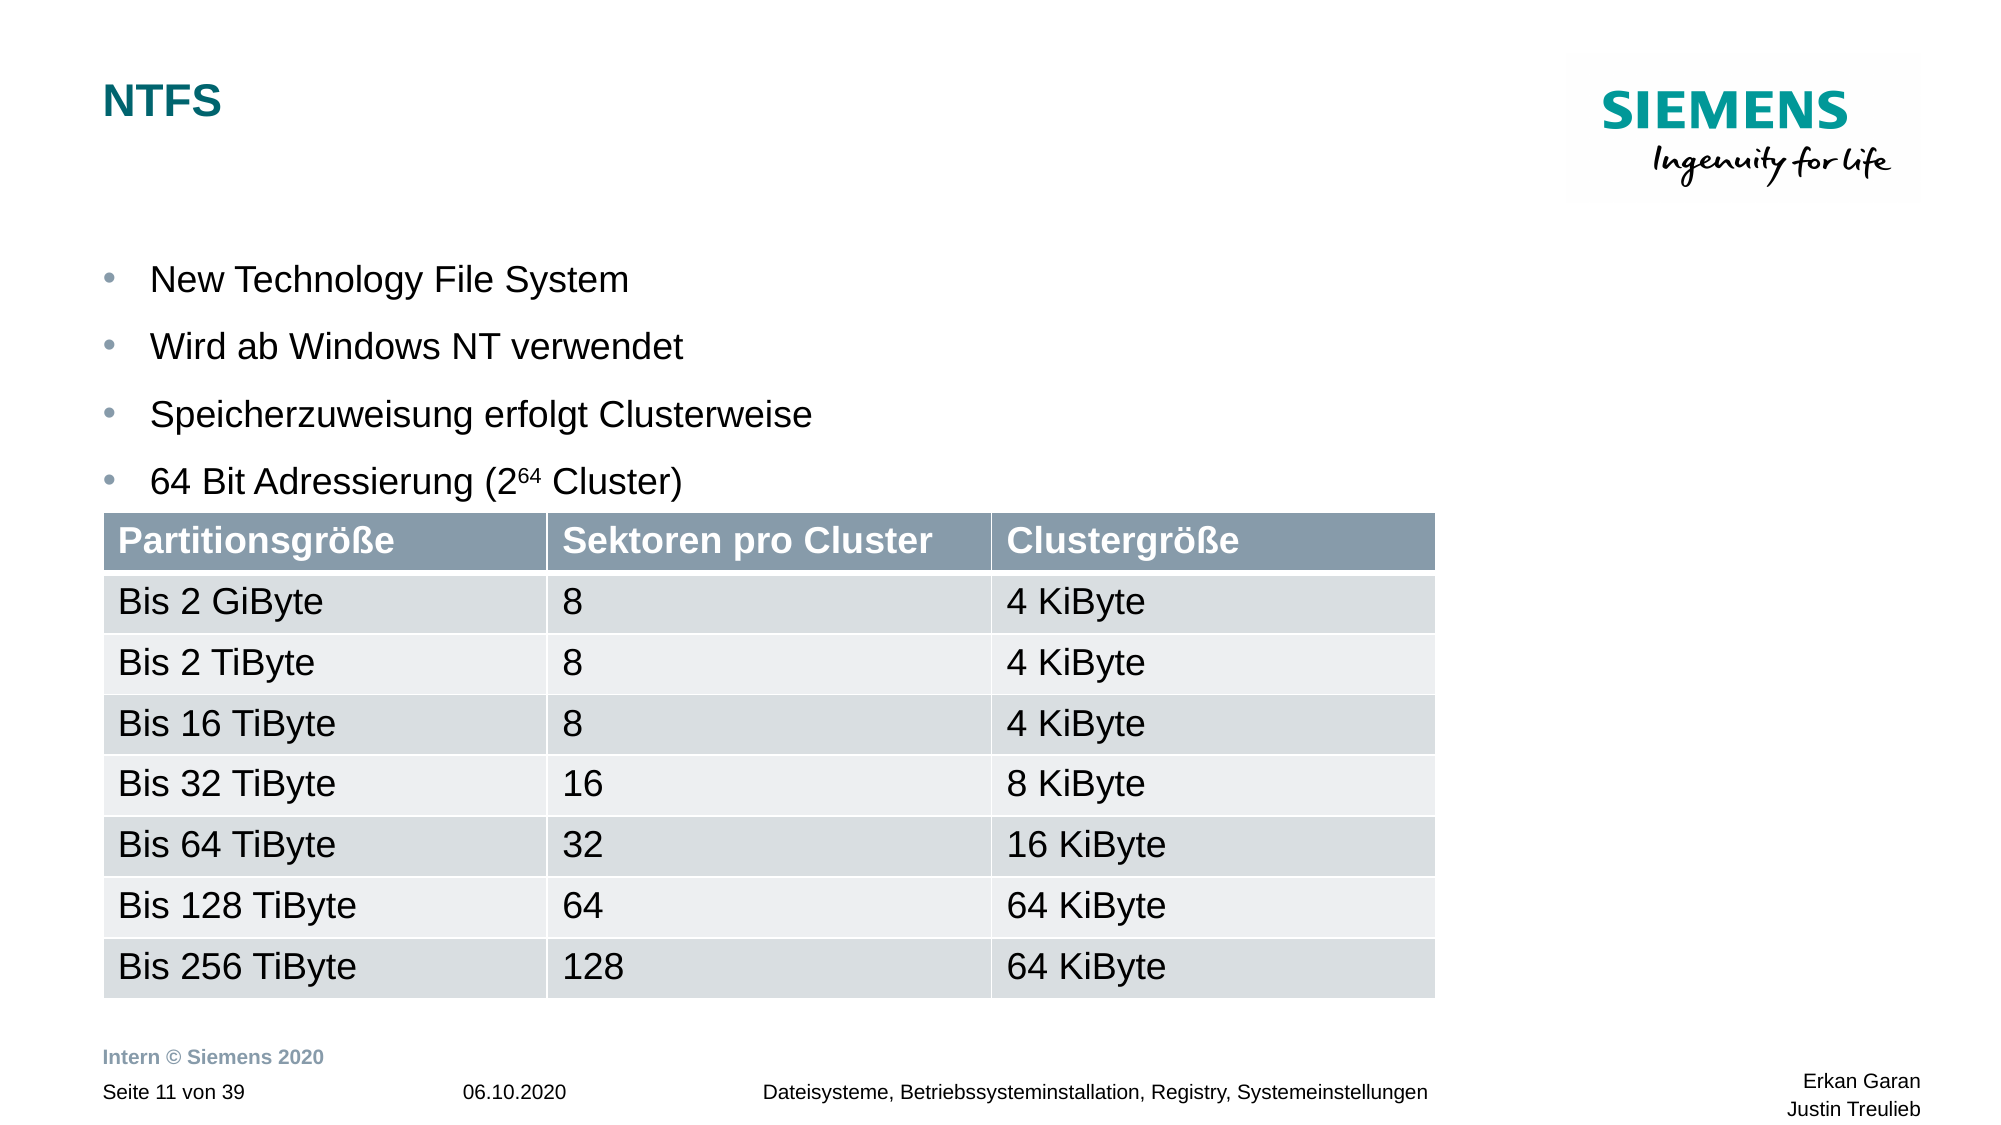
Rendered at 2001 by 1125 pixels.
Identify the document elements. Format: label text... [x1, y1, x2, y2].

table_cell 4 KiByte [992, 576, 1435, 633]
table_cell 8 [548, 576, 991, 633]
table_cell 8 [548, 635, 991, 694]
table_cell 128 [548, 939, 991, 998]
table_cell 64 [548, 878, 991, 937]
list New Technology File System Wird ab Windows NT verwendet Speicherzuweisung erfolgt Clusterweise 64 Bit Adressierung (264 Cluster) [102, 231, 1449, 1012]
table_cell Bis 16 TiByte [104, 695, 546, 754]
table_header Clustergröße [992, 513, 1435, 570]
table_cell Bis 64 TiByte [104, 817, 546, 876]
table_cell Bis 2 TiByte [104, 635, 546, 694]
title NTFS [0, 0, 2000, 233]
table_cell 8 [548, 695, 991, 754]
table_header Partitionsgröße [104, 513, 546, 570]
table_cell 64 KiByte [992, 878, 1435, 937]
table_cell Bis 256 TiByte [104, 939, 546, 998]
table_cell Bis 2 GiByte [104, 576, 546, 633]
table_cell Bis 128 TiByte [104, 878, 546, 937]
table_cell 16 [548, 756, 991, 815]
table_cell Bis 32 TiByte [104, 756, 546, 815]
table_cell 8 KiByte [992, 756, 1435, 815]
table_cell 32 [548, 817, 991, 876]
table_cell 16 KiByte [992, 817, 1435, 876]
table_cell 4 KiByte [992, 635, 1435, 694]
table_header Sektoren pro Cluster [548, 513, 991, 570]
table_cell 64 KiByte [992, 939, 1435, 998]
table_cell 4 KiByte [992, 695, 1435, 754]
